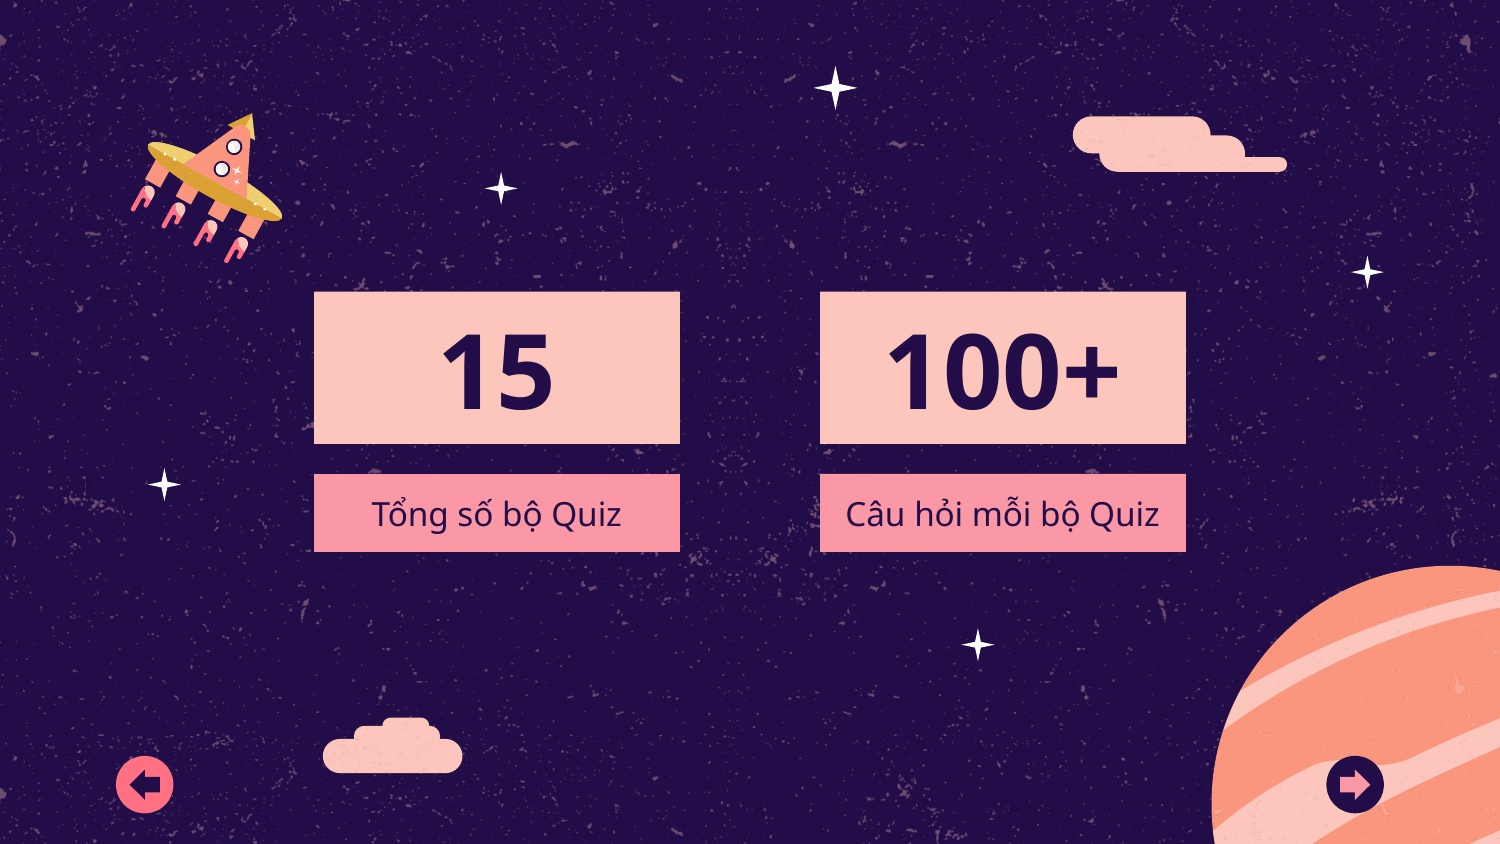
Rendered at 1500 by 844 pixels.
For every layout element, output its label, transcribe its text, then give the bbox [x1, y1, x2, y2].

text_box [1326, 755, 1385, 814]
title 15 [314, 291, 680, 444]
subtitle Tổng số bộ Quiz [314, 474, 680, 552]
subtitle Câu hỏi mỗi bộ Quiz [820, 473, 1186, 552]
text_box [115, 755, 174, 814]
title 100+ [820, 291, 1186, 444]
